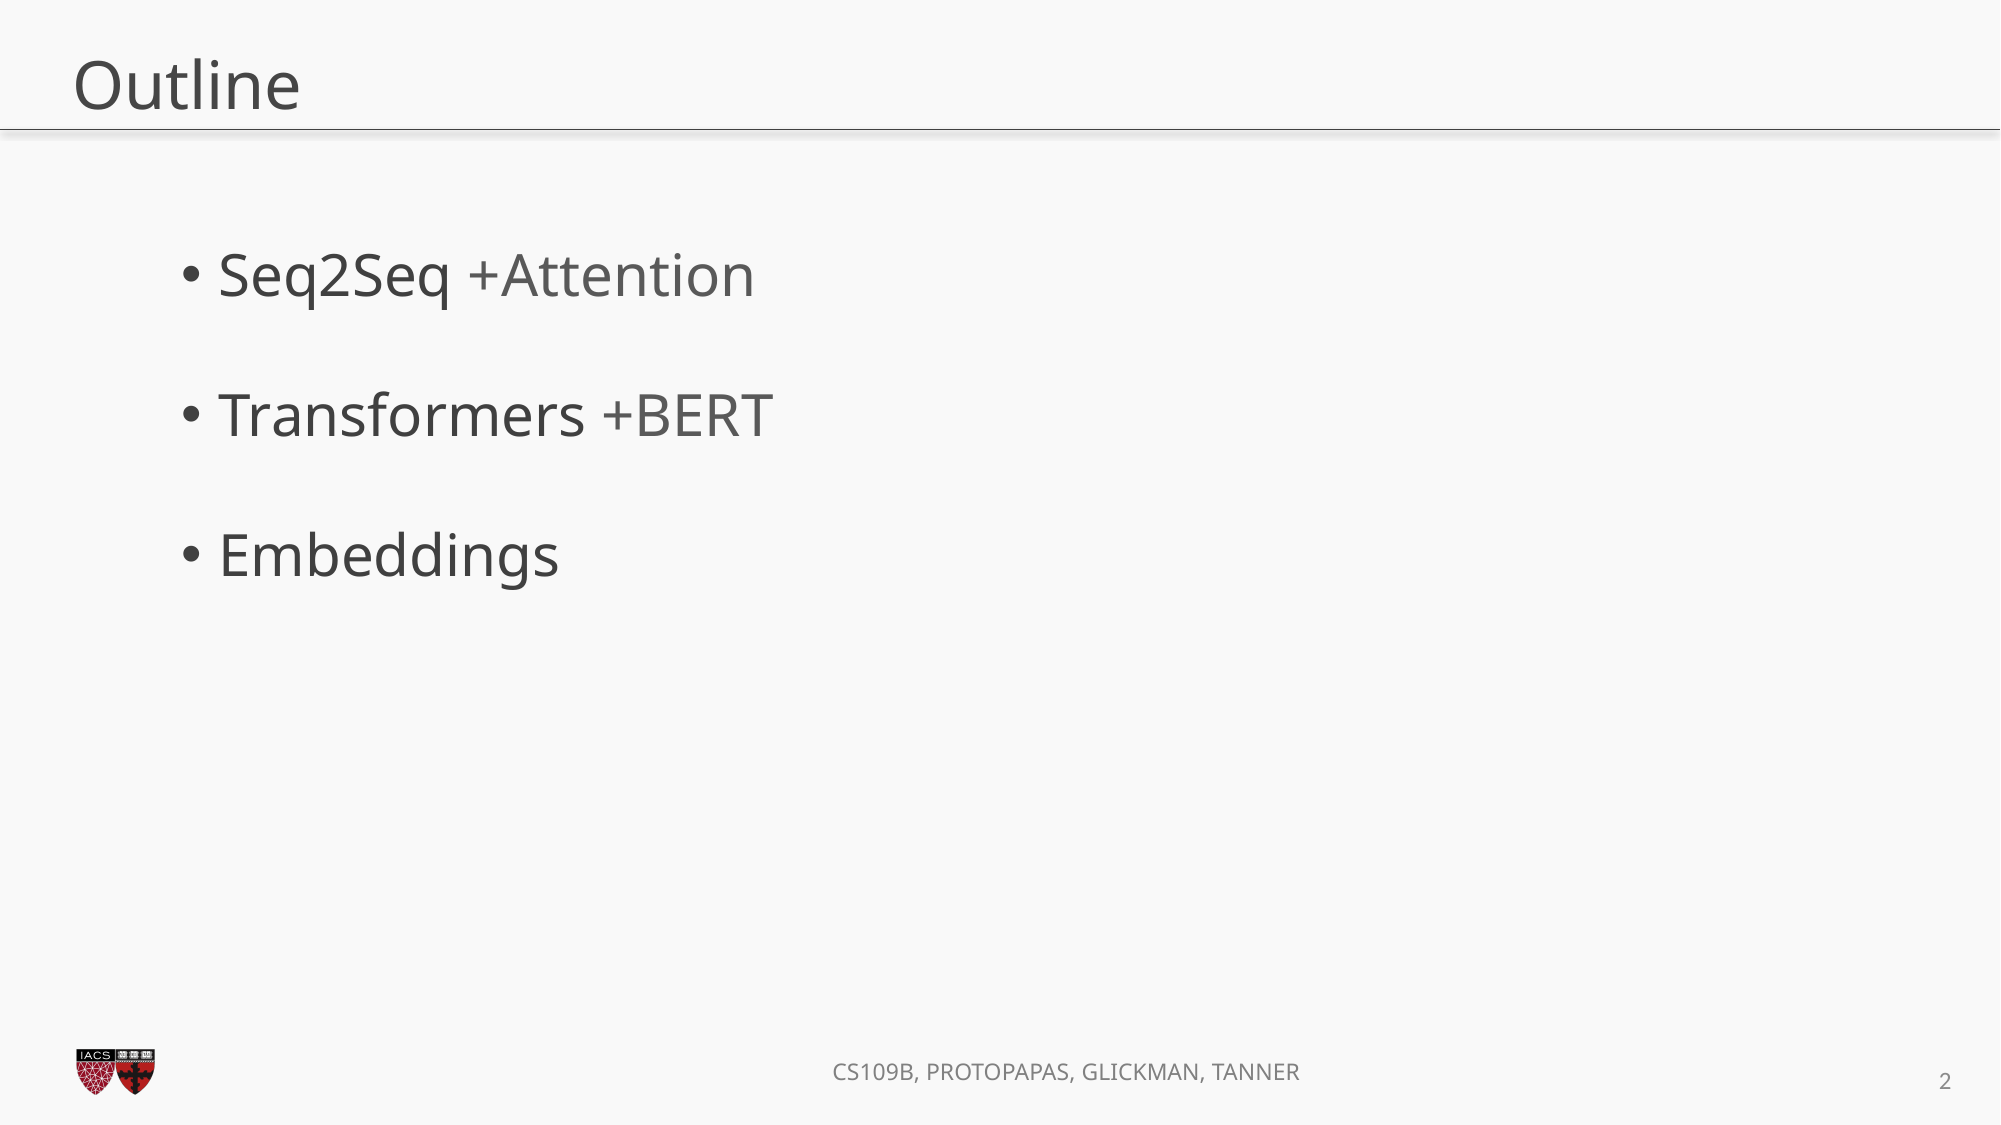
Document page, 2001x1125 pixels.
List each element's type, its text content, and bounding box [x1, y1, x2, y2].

slide_number 2 [1500, 1050, 1967, 1110]
picture [75, 1049, 155, 1095]
text_box Seq2Seq +Attention Transformers +BERT Embeddings [166, 162, 1071, 1011]
title Outline [57, 35, 1943, 162]
